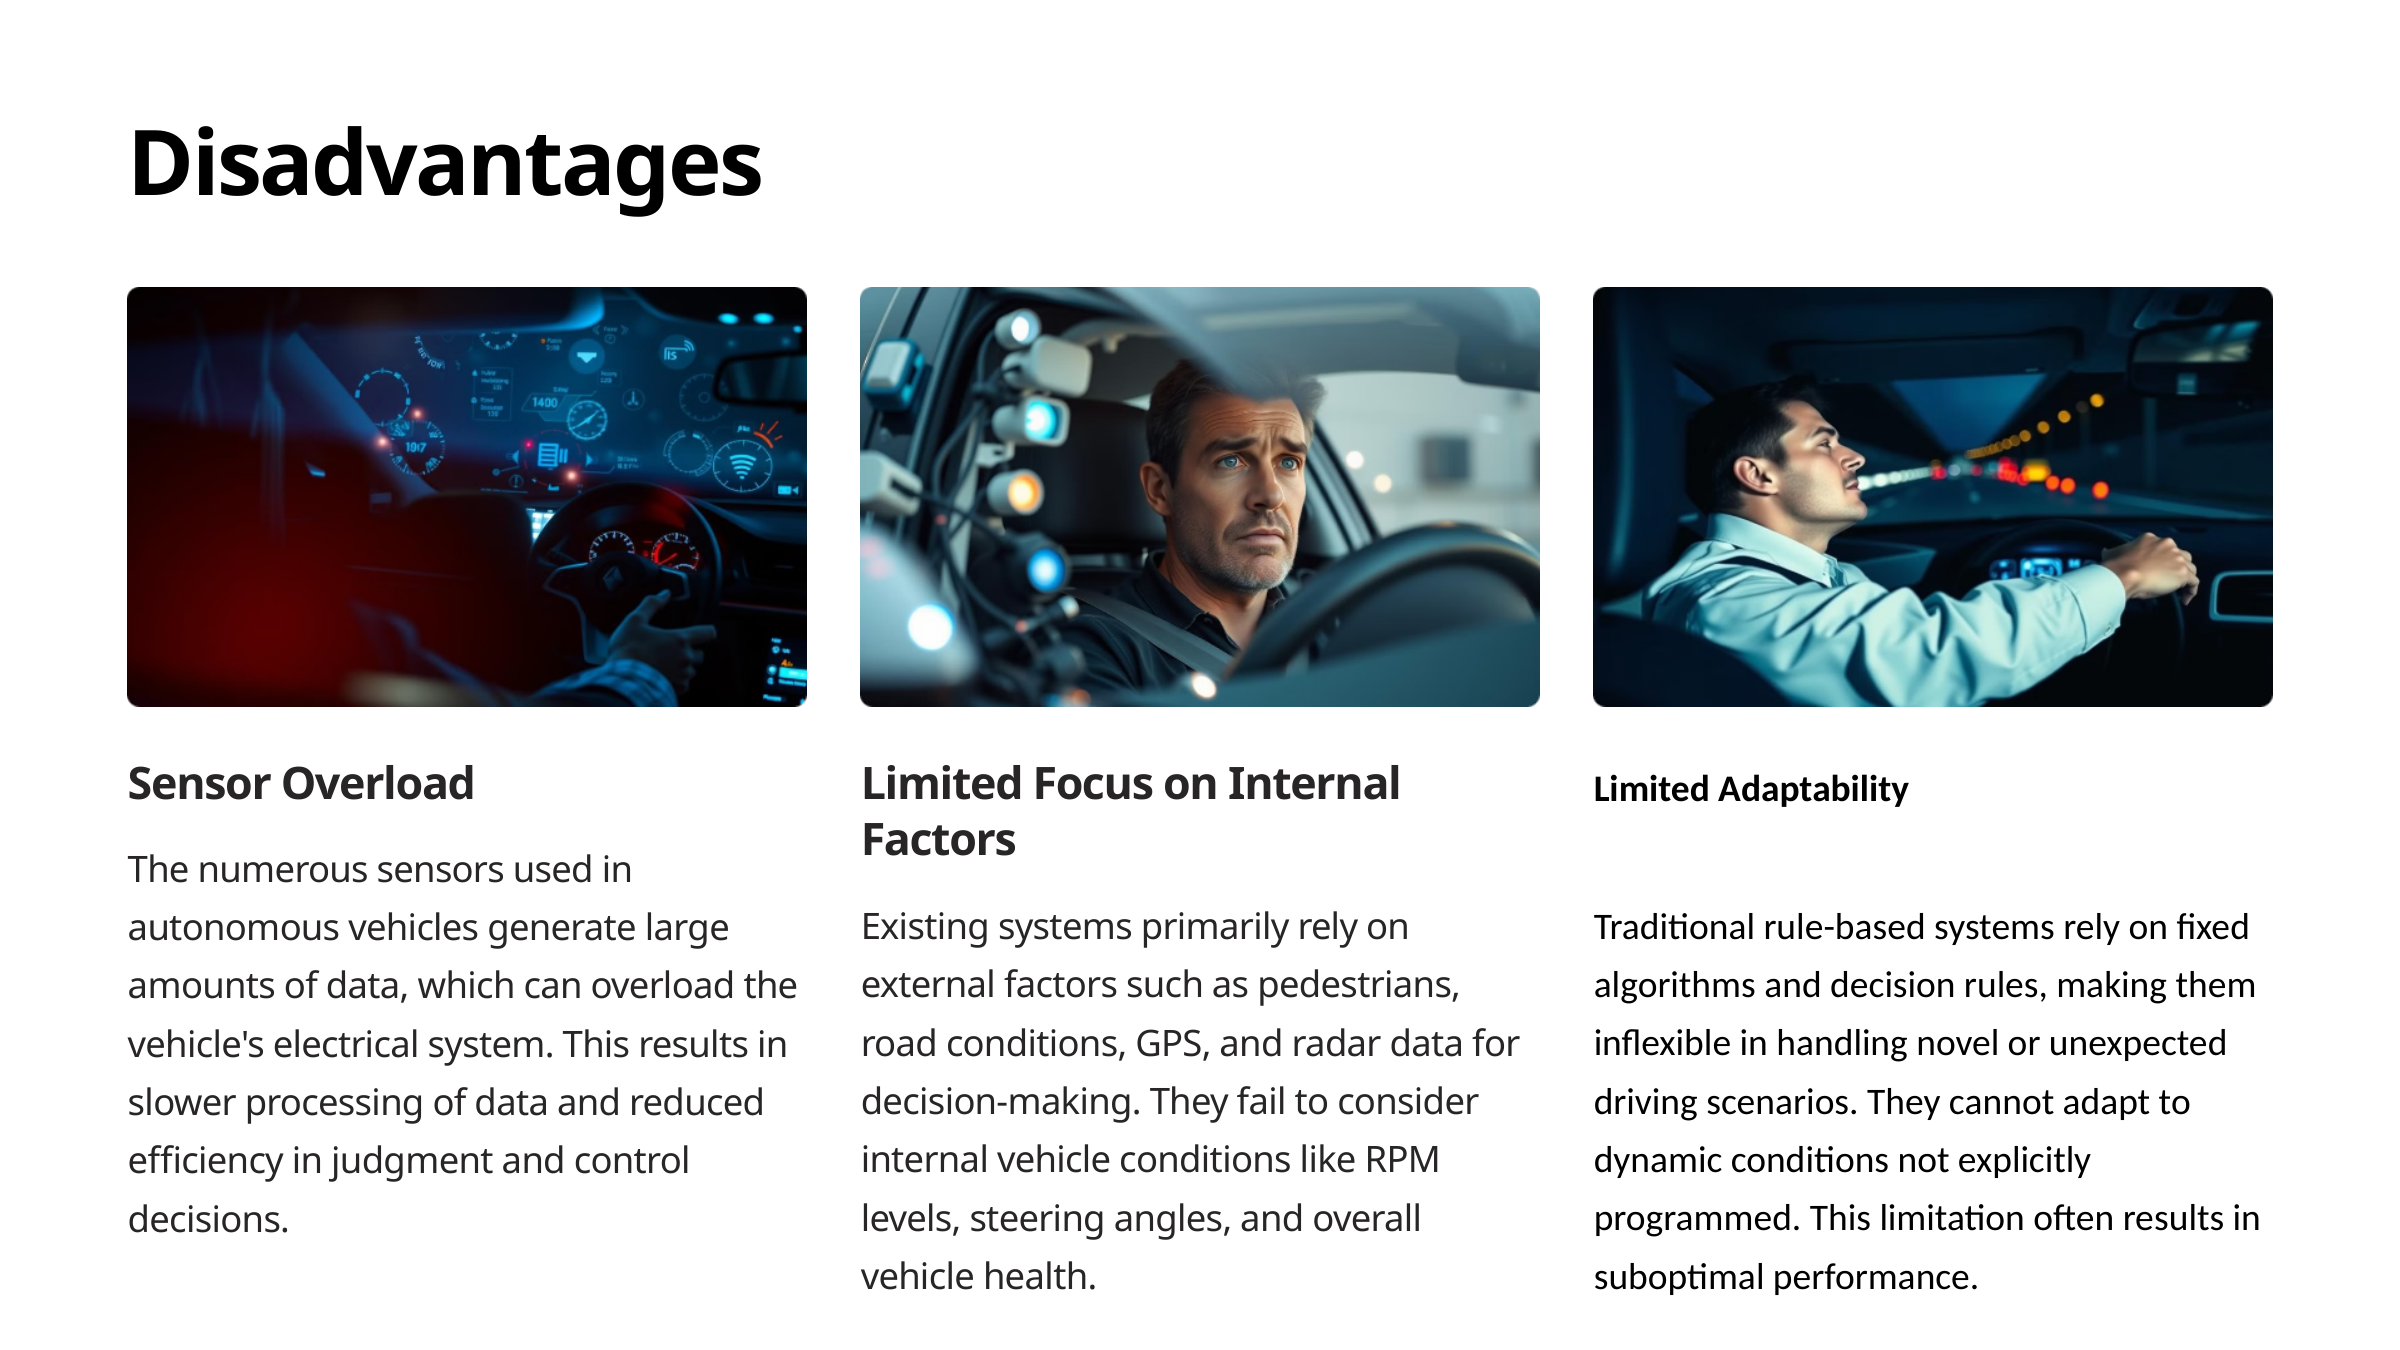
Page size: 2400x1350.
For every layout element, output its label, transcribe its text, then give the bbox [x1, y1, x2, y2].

picture [860, 287, 1540, 707]
text_box Sensor Overload [127, 752, 585, 810]
text_box Traditional rule-based systems rely on fixed algorithms and decision rules, making them inflexible in handling novel or unexpected driving scenarios. They cannot adapt to dynamic conditions not explicitly programmed. This limitation often results in suboptimal performance. [1593, 888, 2273, 1239]
text_box The numerous sensors used in autonomous vehicles generate large amounts of data, which can overload the vehicle's electrical system. This results in slower processing of data and reduced efficiency in judgment and control decisions​. [127, 831, 806, 1240]
picture [1593, 287, 2273, 707]
text_box Limited Focus on Internal Factors [860, 752, 1540, 867]
text_box Disadvantages [127, 100, 1041, 215]
text_box Limited Adaptability [1593, 752, 2273, 867]
text_box Existing systems primarily rely on external factors such as pedestrians, road conditions, GPS, and radar data for decision-making. They fail to consider internal vehicle conditions like RPM levels, steering angles, and overall vehicle health​. [860, 888, 1540, 1297]
picture [127, 287, 807, 707]
